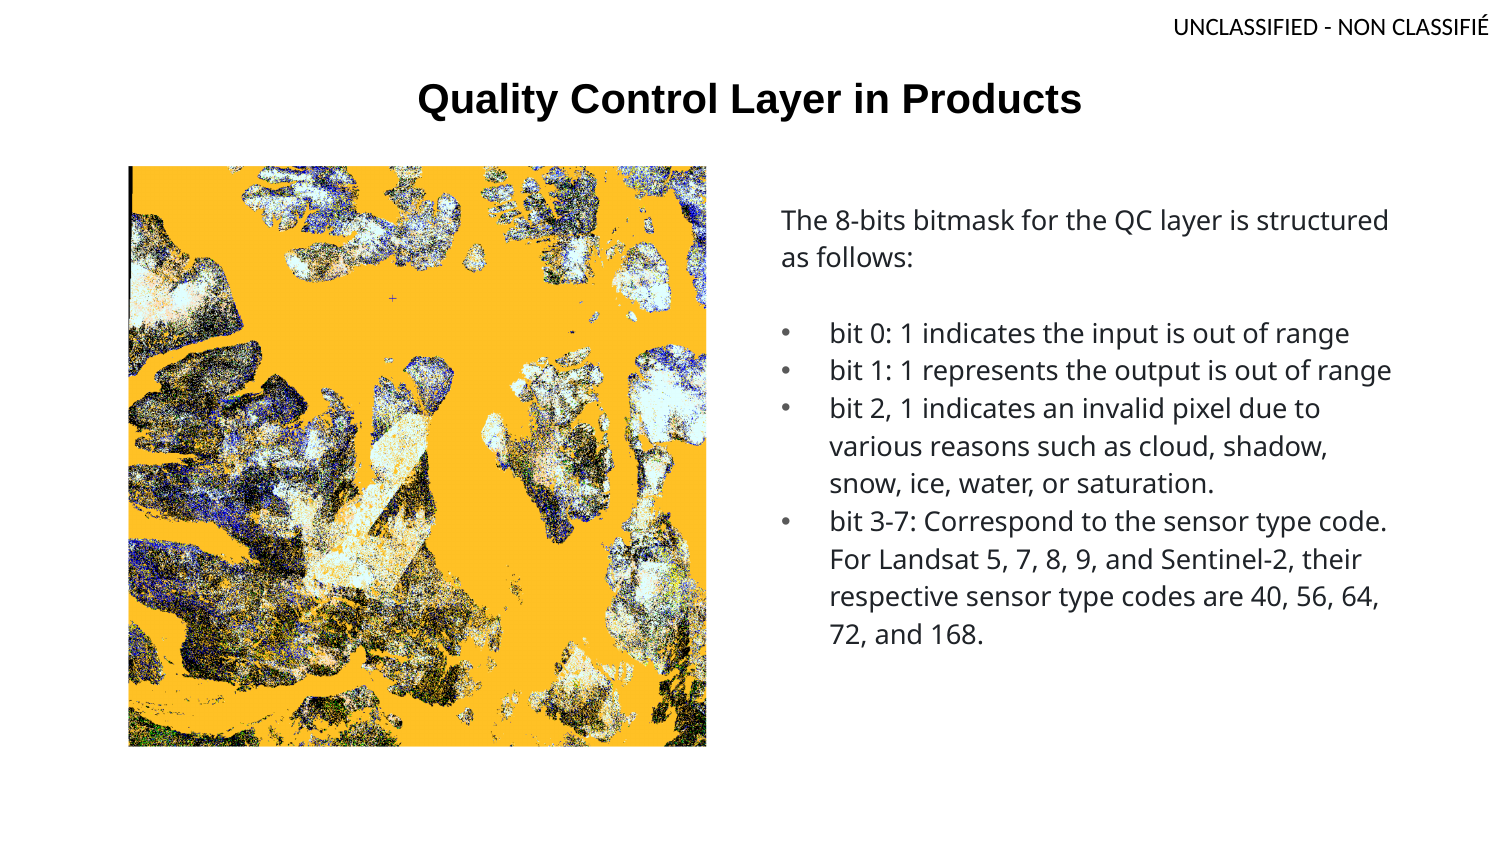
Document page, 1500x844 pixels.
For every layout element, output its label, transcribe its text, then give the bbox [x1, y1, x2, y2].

title Quality Control Layer in Products [51, 57, 1449, 151]
picture [128, 165, 707, 748]
list The 8-bits bitmask for the QC layer is structured as follows: bit 0: 1 indicates the input is out of range bit 1: 1 represents the output is out of range bit 2, 1 indicates an invalid pixel due to various reasons such as cloud, shadow, snow, ice, water, or saturation. bit 3-7: Correspond to the sensor type code. For Landsat 5, 7, 8, 9, and Sentinel-2, their respective sensor type codes are 40, 56, 64, 72, and 168. [750, 182, 1416, 695]
